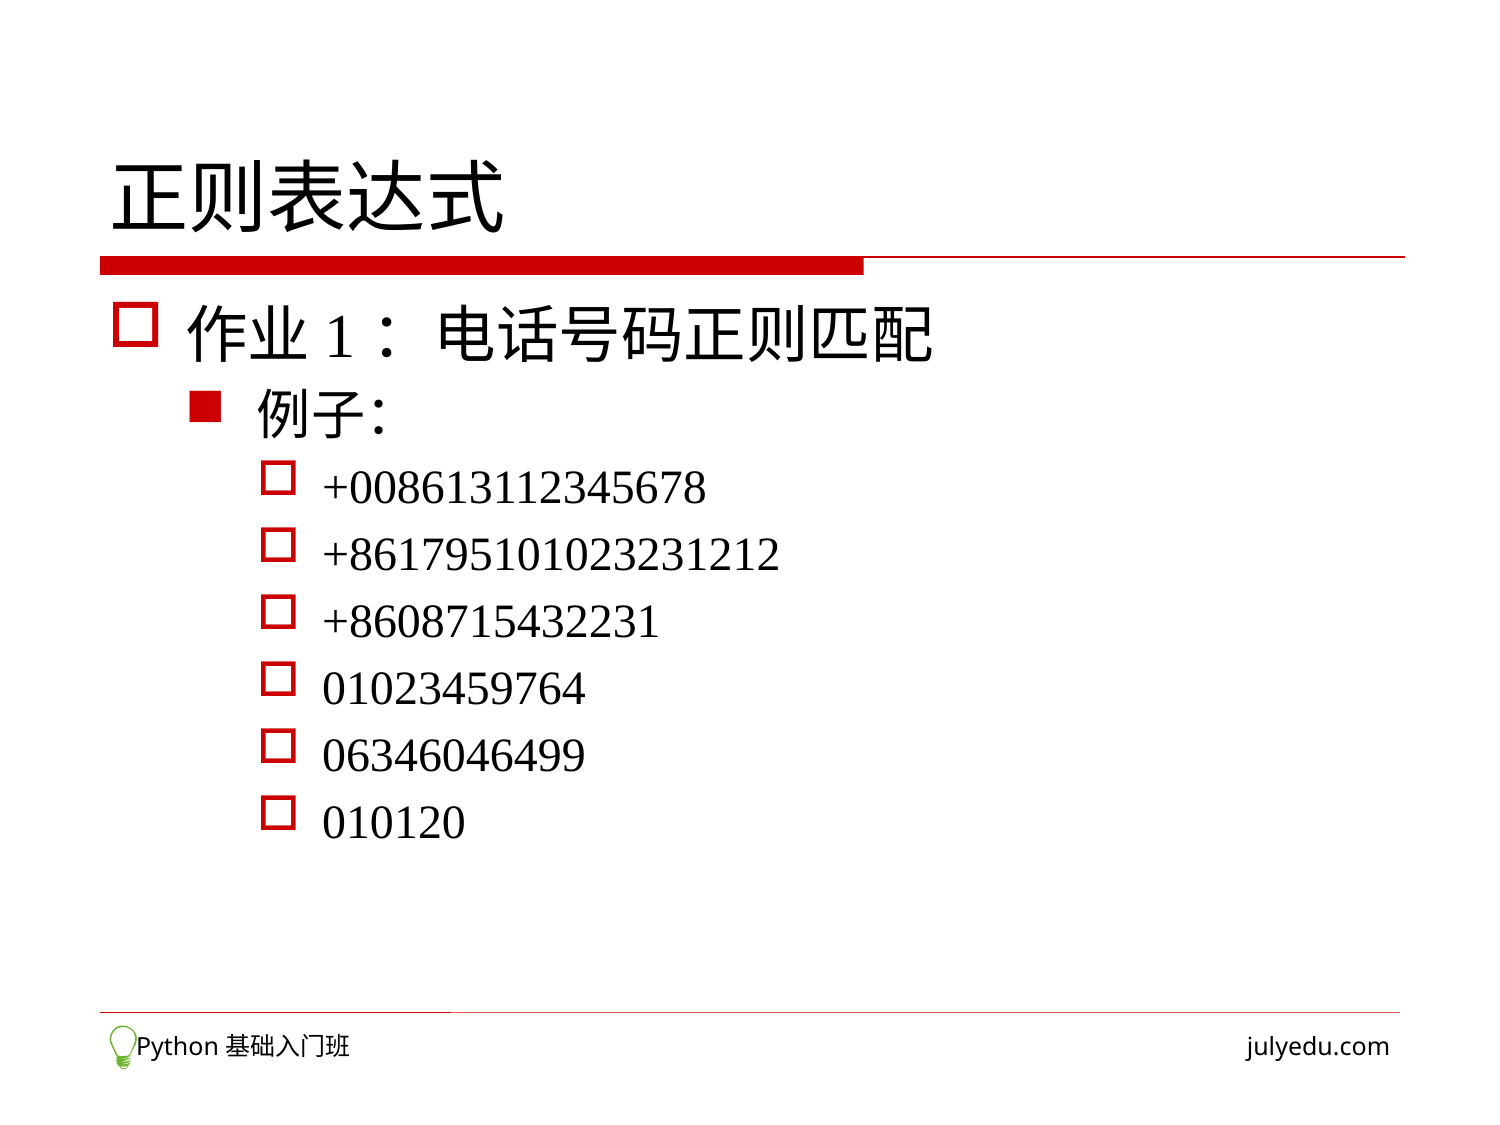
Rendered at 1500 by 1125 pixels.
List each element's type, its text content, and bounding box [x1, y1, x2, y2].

slide_number julyedu.com [1080, 1023, 1406, 1102]
slide_number Python基础入门班 [88, 1023, 414, 1102]
title 正则表达式 [94, 50, 1407, 250]
list 作业1：电话号码正则匹配 例子： +008613112345678 +861795101023231212 +8608715432231 01023459764 06346046499 010120 [92, 287, 1406, 988]
